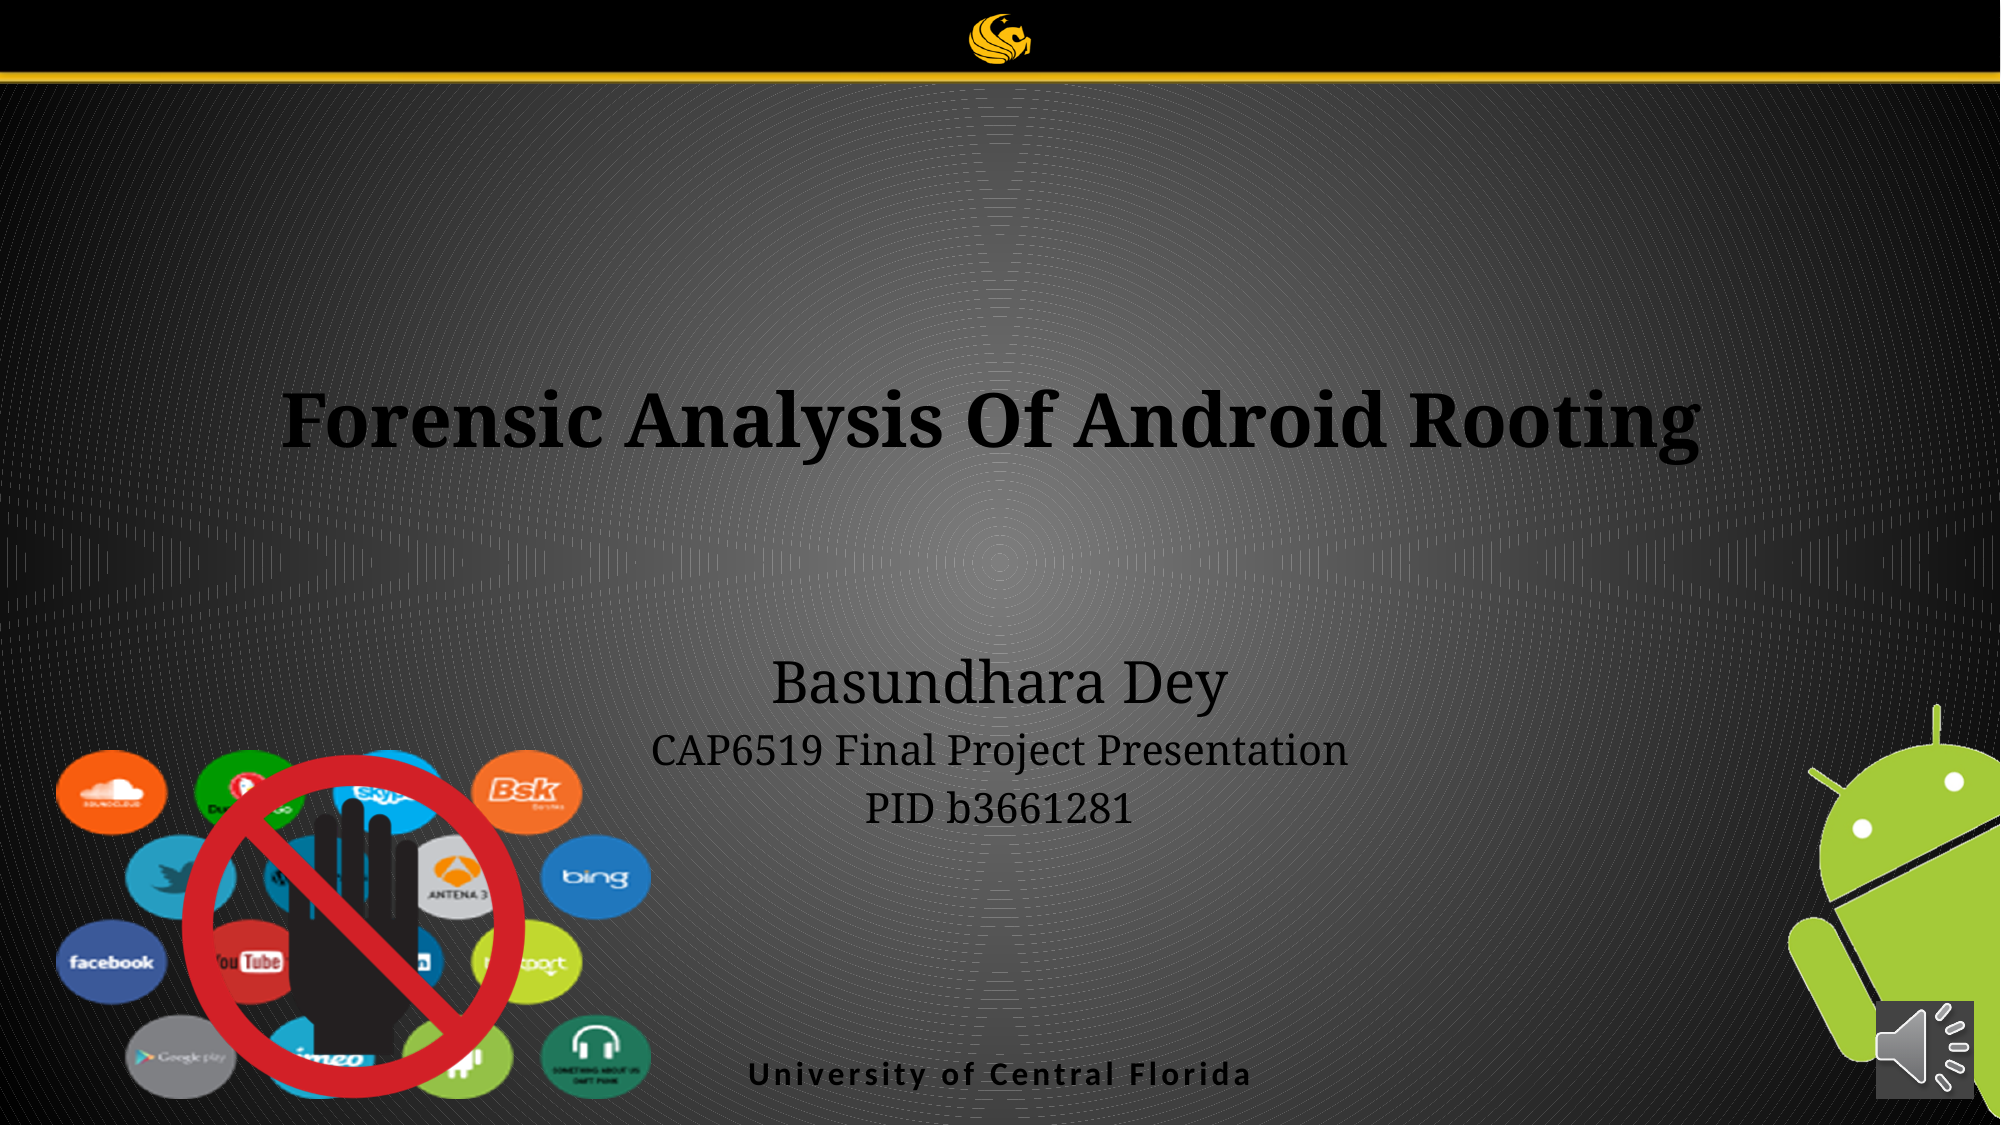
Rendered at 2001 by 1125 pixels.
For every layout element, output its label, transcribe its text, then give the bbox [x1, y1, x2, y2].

subtitle Basundhara Dey CAP6519 Final Project Presentation PID b3661281 [374, 637, 1626, 926]
picture [0, 70, 2000, 84]
title Forensic Analysis Of Android Rooting [234, 324, 1751, 601]
picture [1780, 703, 2000, 1125]
picture [56, 750, 652, 1104]
picture [961, 9, 1039, 68]
